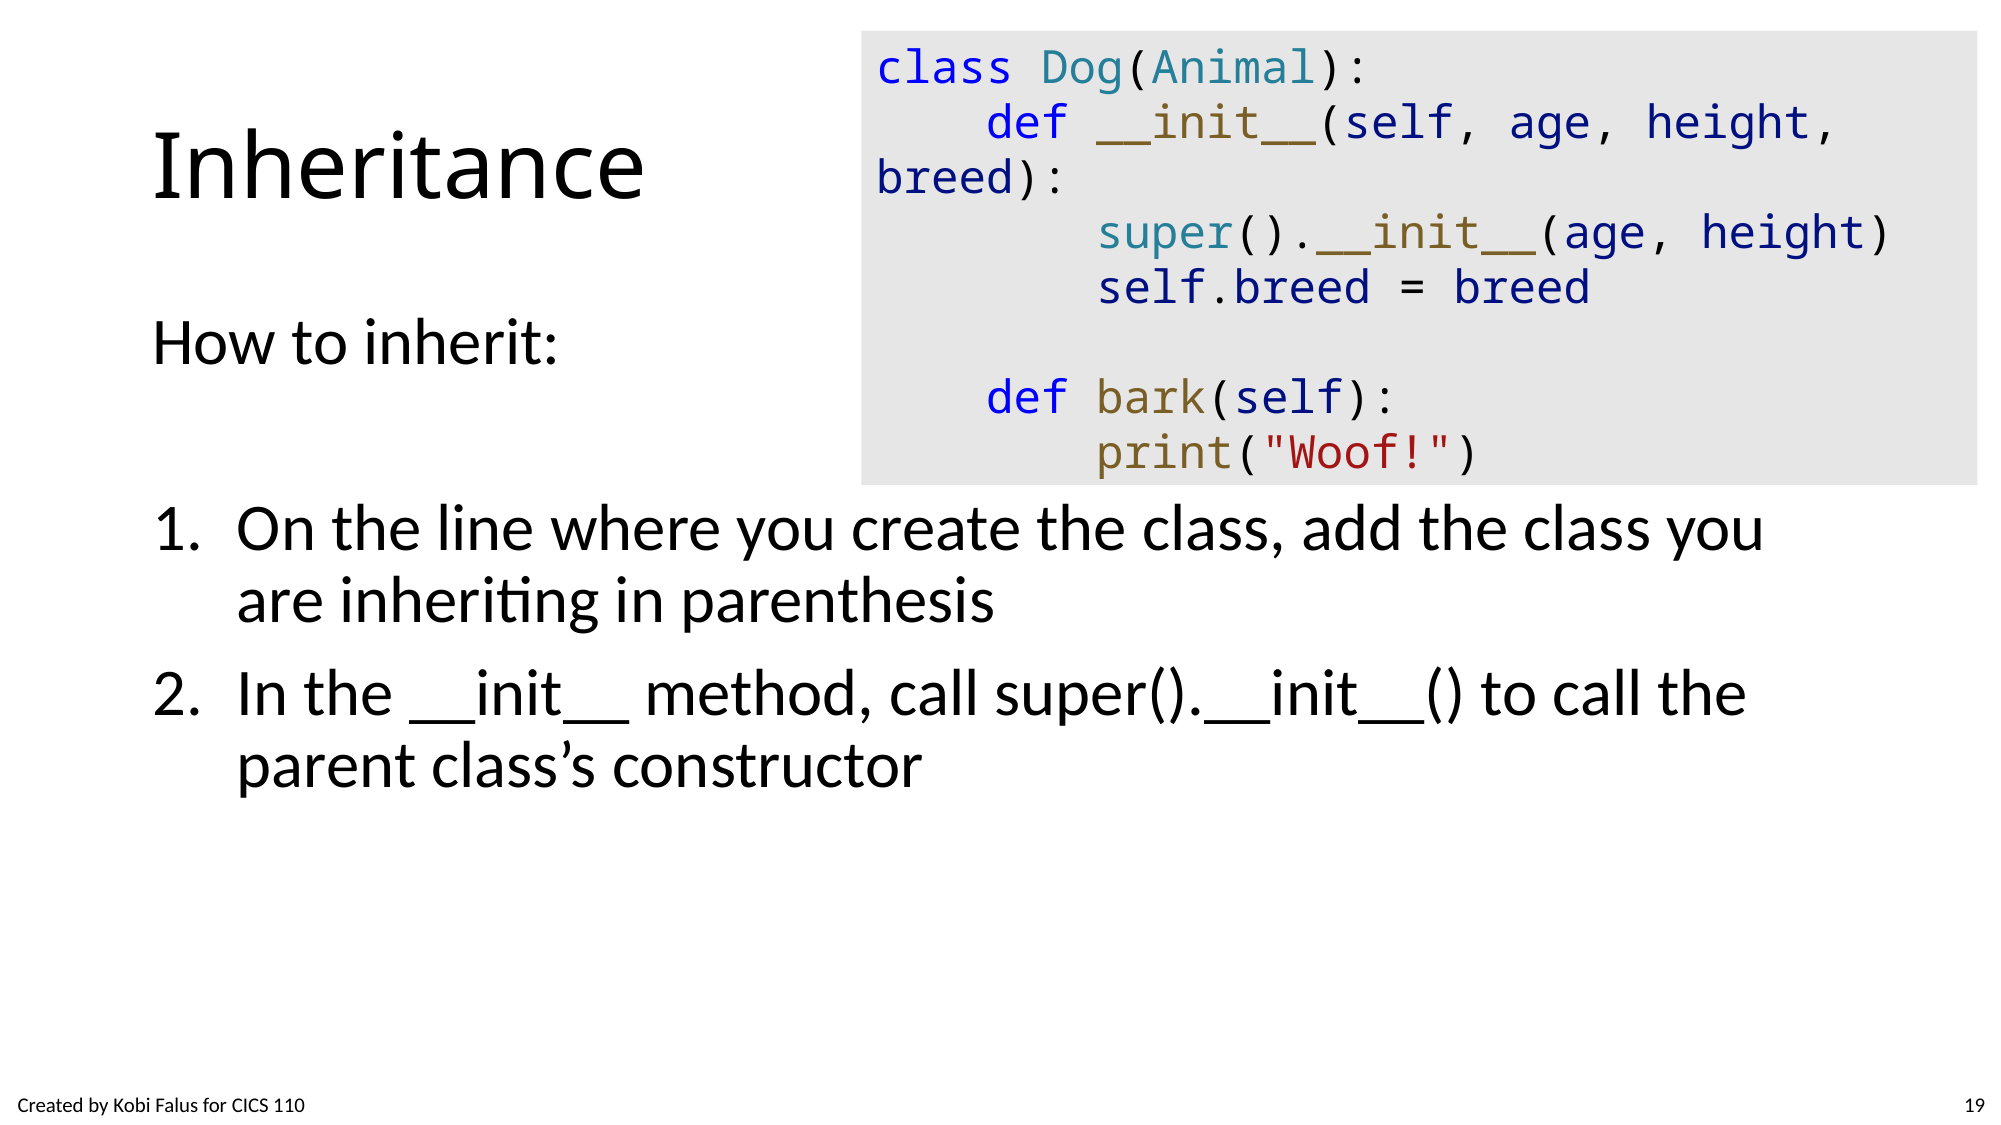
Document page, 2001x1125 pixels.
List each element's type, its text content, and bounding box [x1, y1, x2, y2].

list How to inherit: On the line where you create the class, add the class you are inheriting in parenthesis In the __init__ method, call super().__init__() to call the parent class’s constructor [137, 299, 1863, 1066]
title Inheritance [137, 59, 861, 278]
text_box class Dog(Animal): def __init__(self, age, height, breed): super().__init__(age, height) self.breed = breed def bark(self): print("Woof!") [861, 30, 1978, 486]
